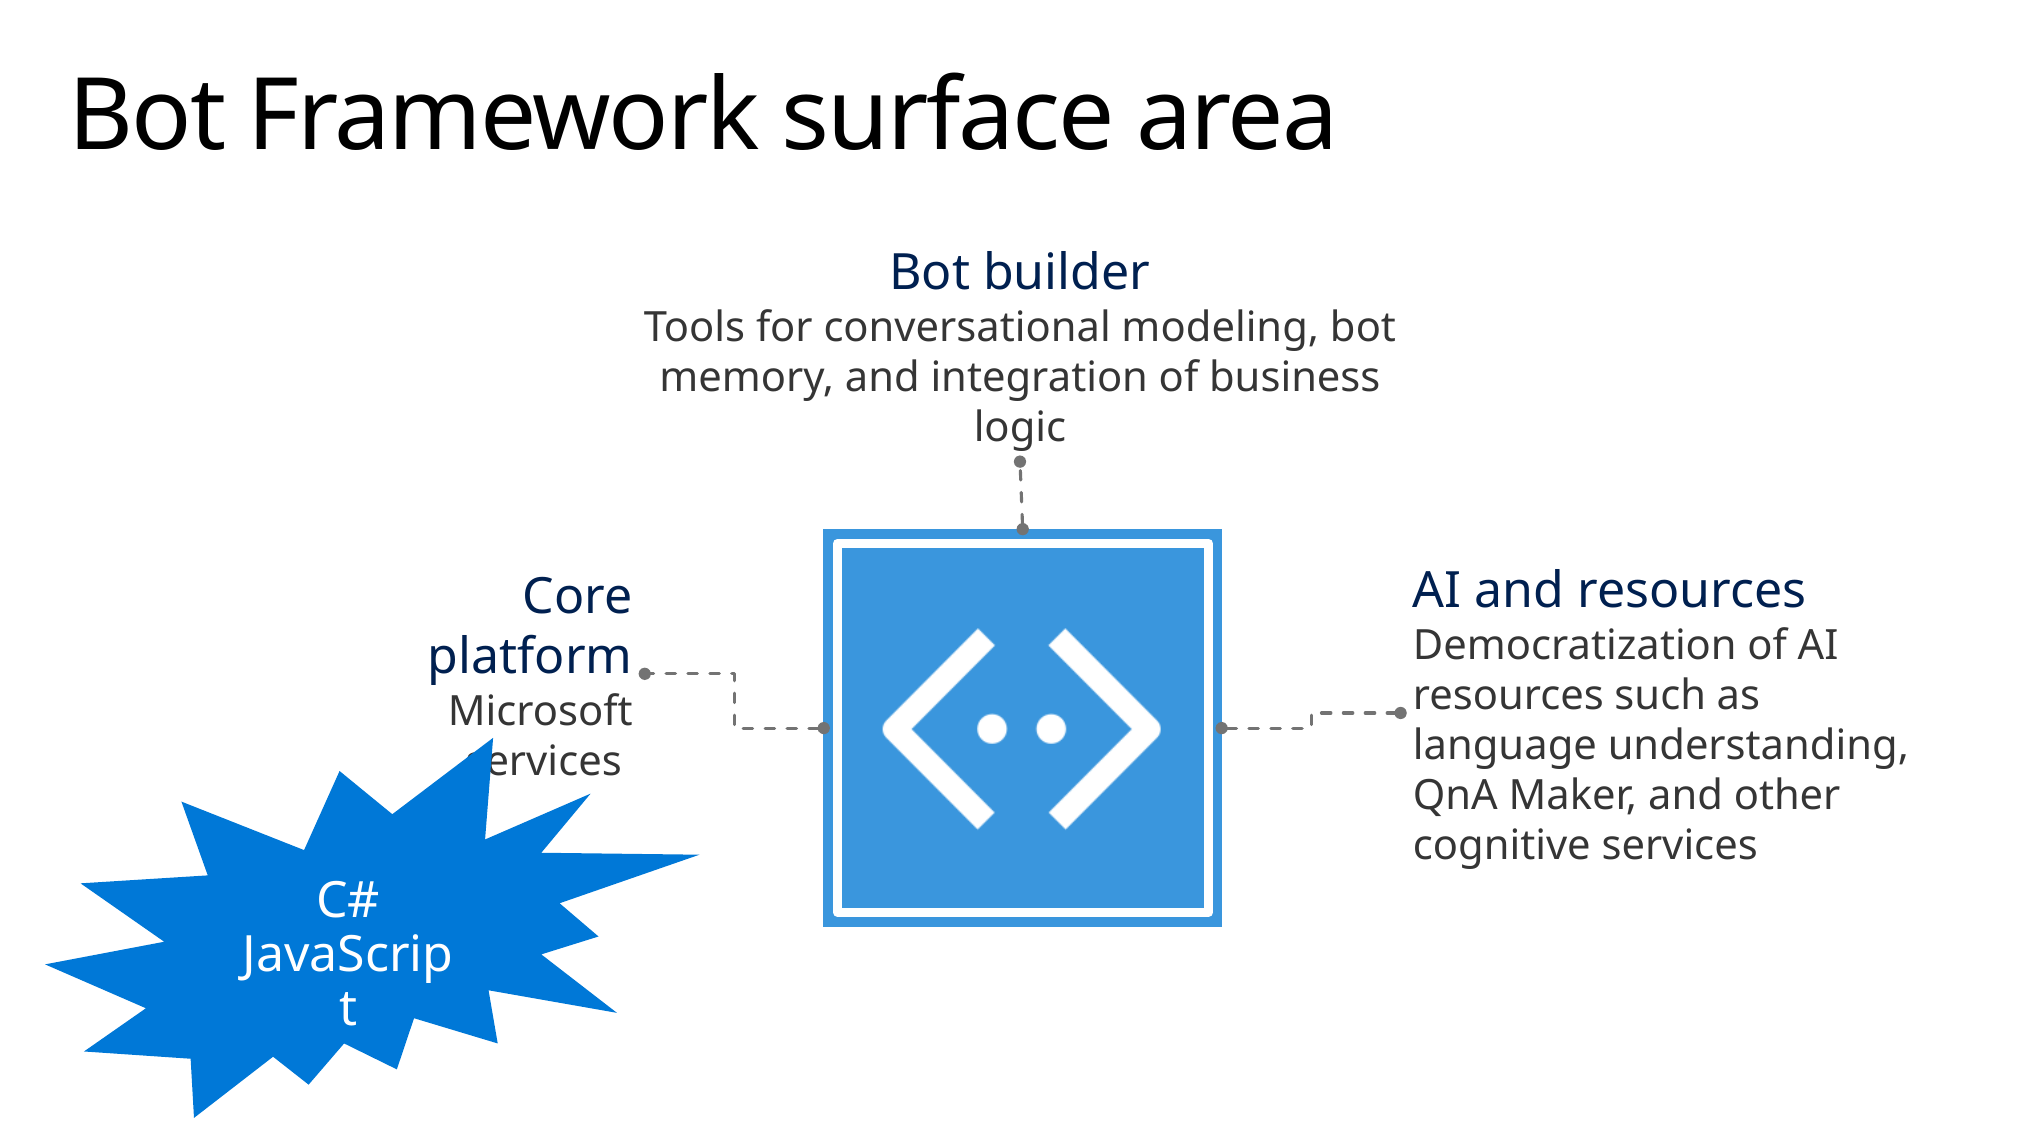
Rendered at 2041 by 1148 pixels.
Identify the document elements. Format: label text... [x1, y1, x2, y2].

text_box Bot builder Tools for conversational modeling, bot memory, and integration of business logic [608, 227, 1432, 462]
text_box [1221, 688, 1401, 729]
title Bot Framework surface area [45, 48, 1996, 199]
text_box Core platform Microsoft services [298, 563, 645, 784]
text_box AI and resources Democratization of AI resources such as language understanding, QnA Maker, and other cognitive services [1400, 557, 1965, 868]
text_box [644, 619, 824, 729]
text_box C# JavaScript [44, 737, 701, 1119]
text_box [823, 528, 1222, 928]
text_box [1019, 413, 1023, 530]
